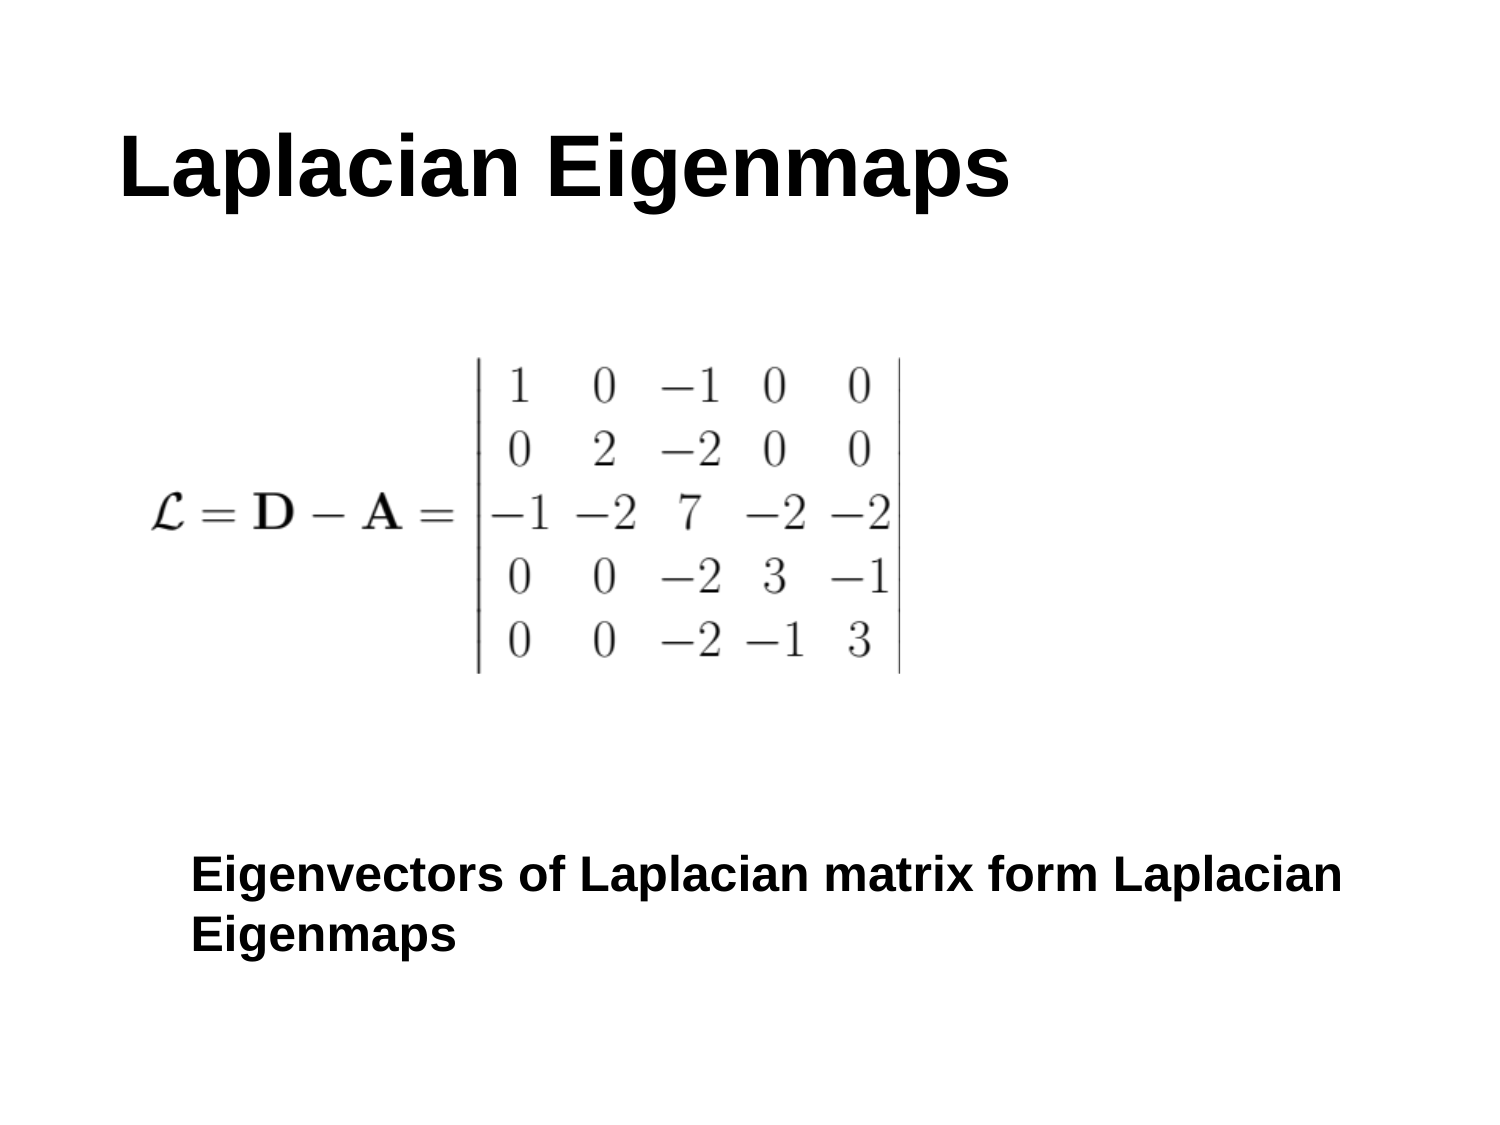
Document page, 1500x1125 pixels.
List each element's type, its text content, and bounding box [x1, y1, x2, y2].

picture [150, 356, 901, 674]
text_box Eigenvectors of Laplacian matrix form Laplacian Eigenmaps [175, 834, 1374, 969]
title Laplacian Eigenmaps [103, 59, 1397, 278]
